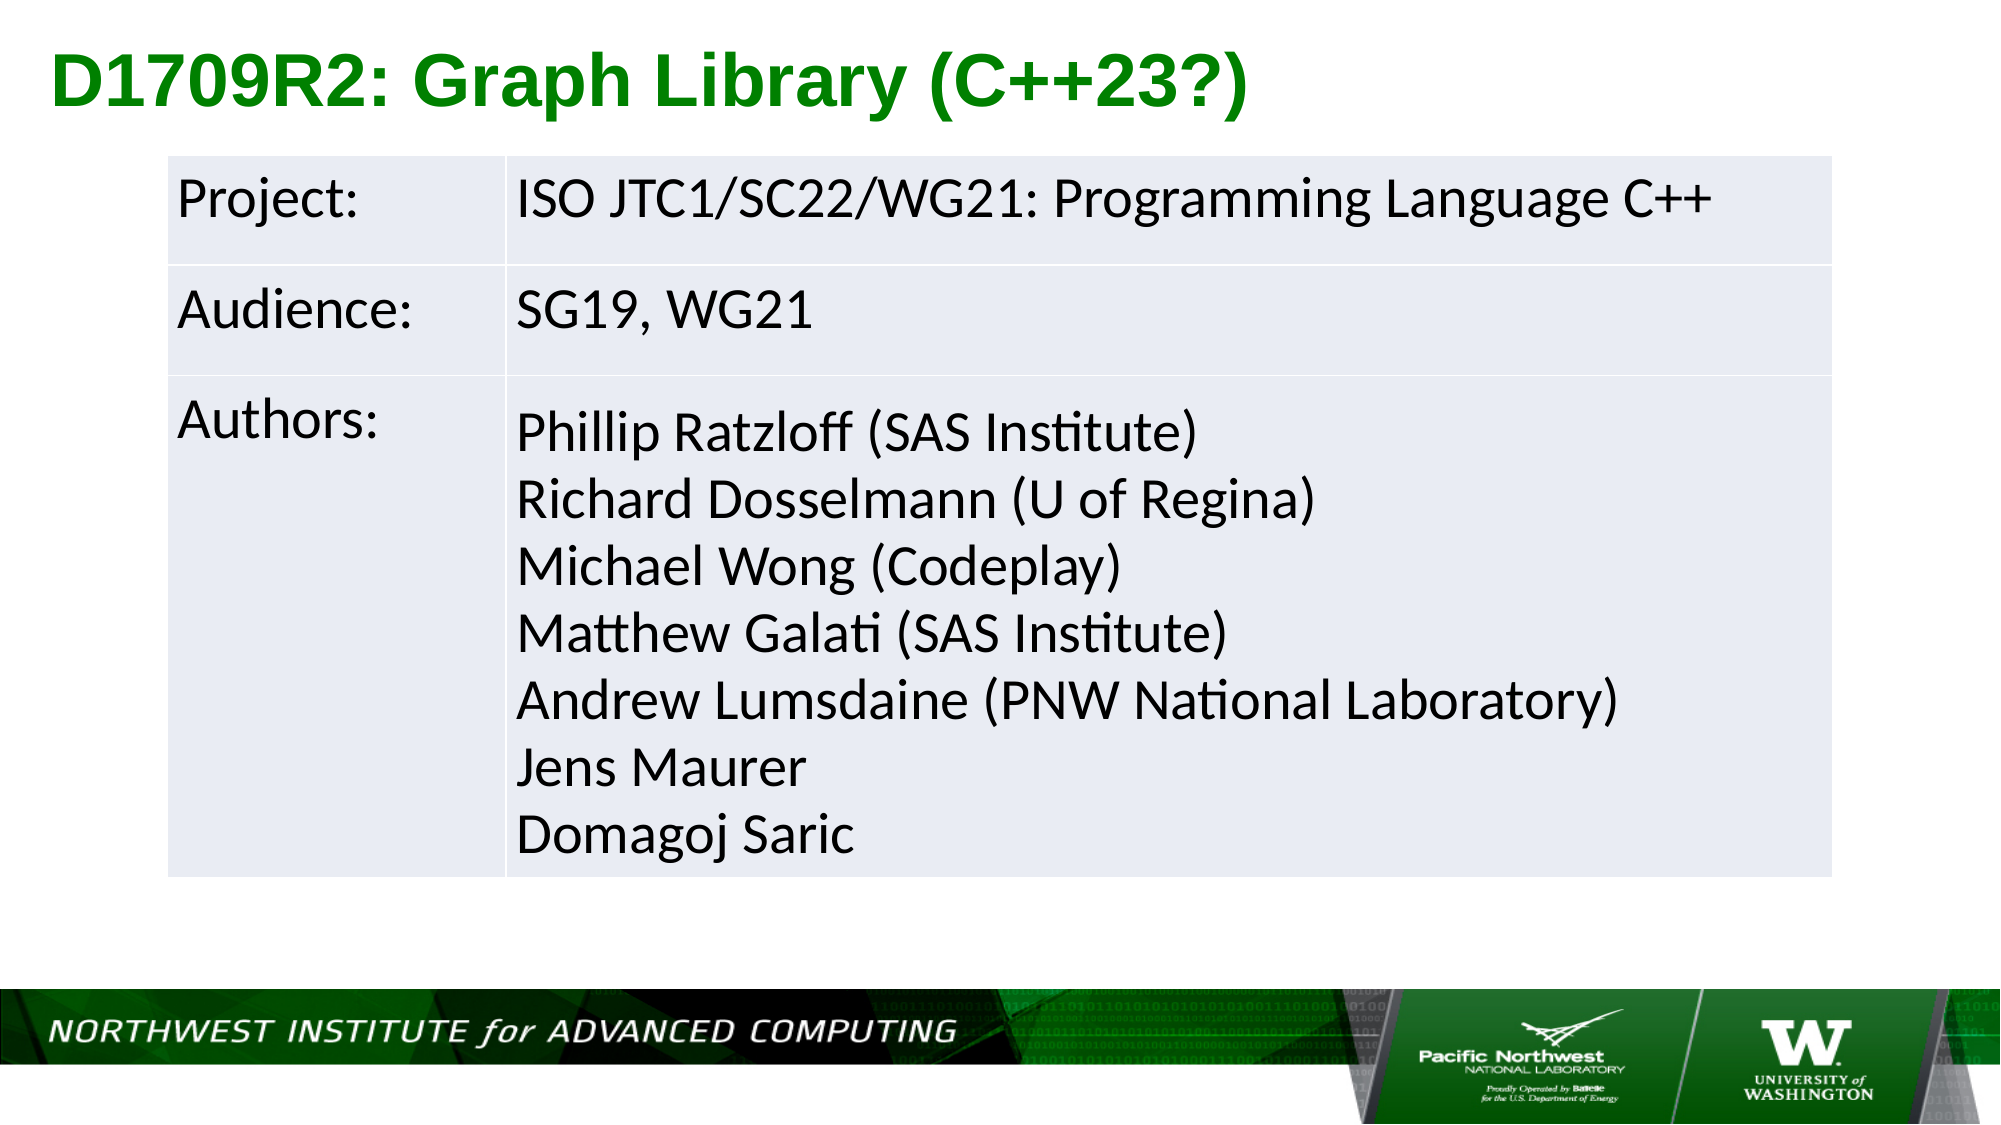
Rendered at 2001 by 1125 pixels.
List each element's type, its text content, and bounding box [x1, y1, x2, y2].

table_header ISO JTC1/SC22/WG21: Programming Language C++ [507, 156, 1832, 264]
title D1709R2: Graph Library (C++23?) [50, 31, 1950, 142]
table_cell Authors: [168, 376, 505, 877]
table_cell Phillip Ratzloff (SAS Institute) Richard Dosselmann (U of Regina) Michael Wong (Codeplay) Matthew Galati (SAS Institute) Andrew Lumsdaine (PNW National Laboratory) Jens Maurer Domagoj Saric [507, 376, 1832, 877]
table_cell Audience: [168, 266, 505, 375]
table_cell SG19, WG21 [507, 266, 1832, 375]
picture [0, 989, 2000, 1125]
table_header Project: [168, 156, 505, 264]
